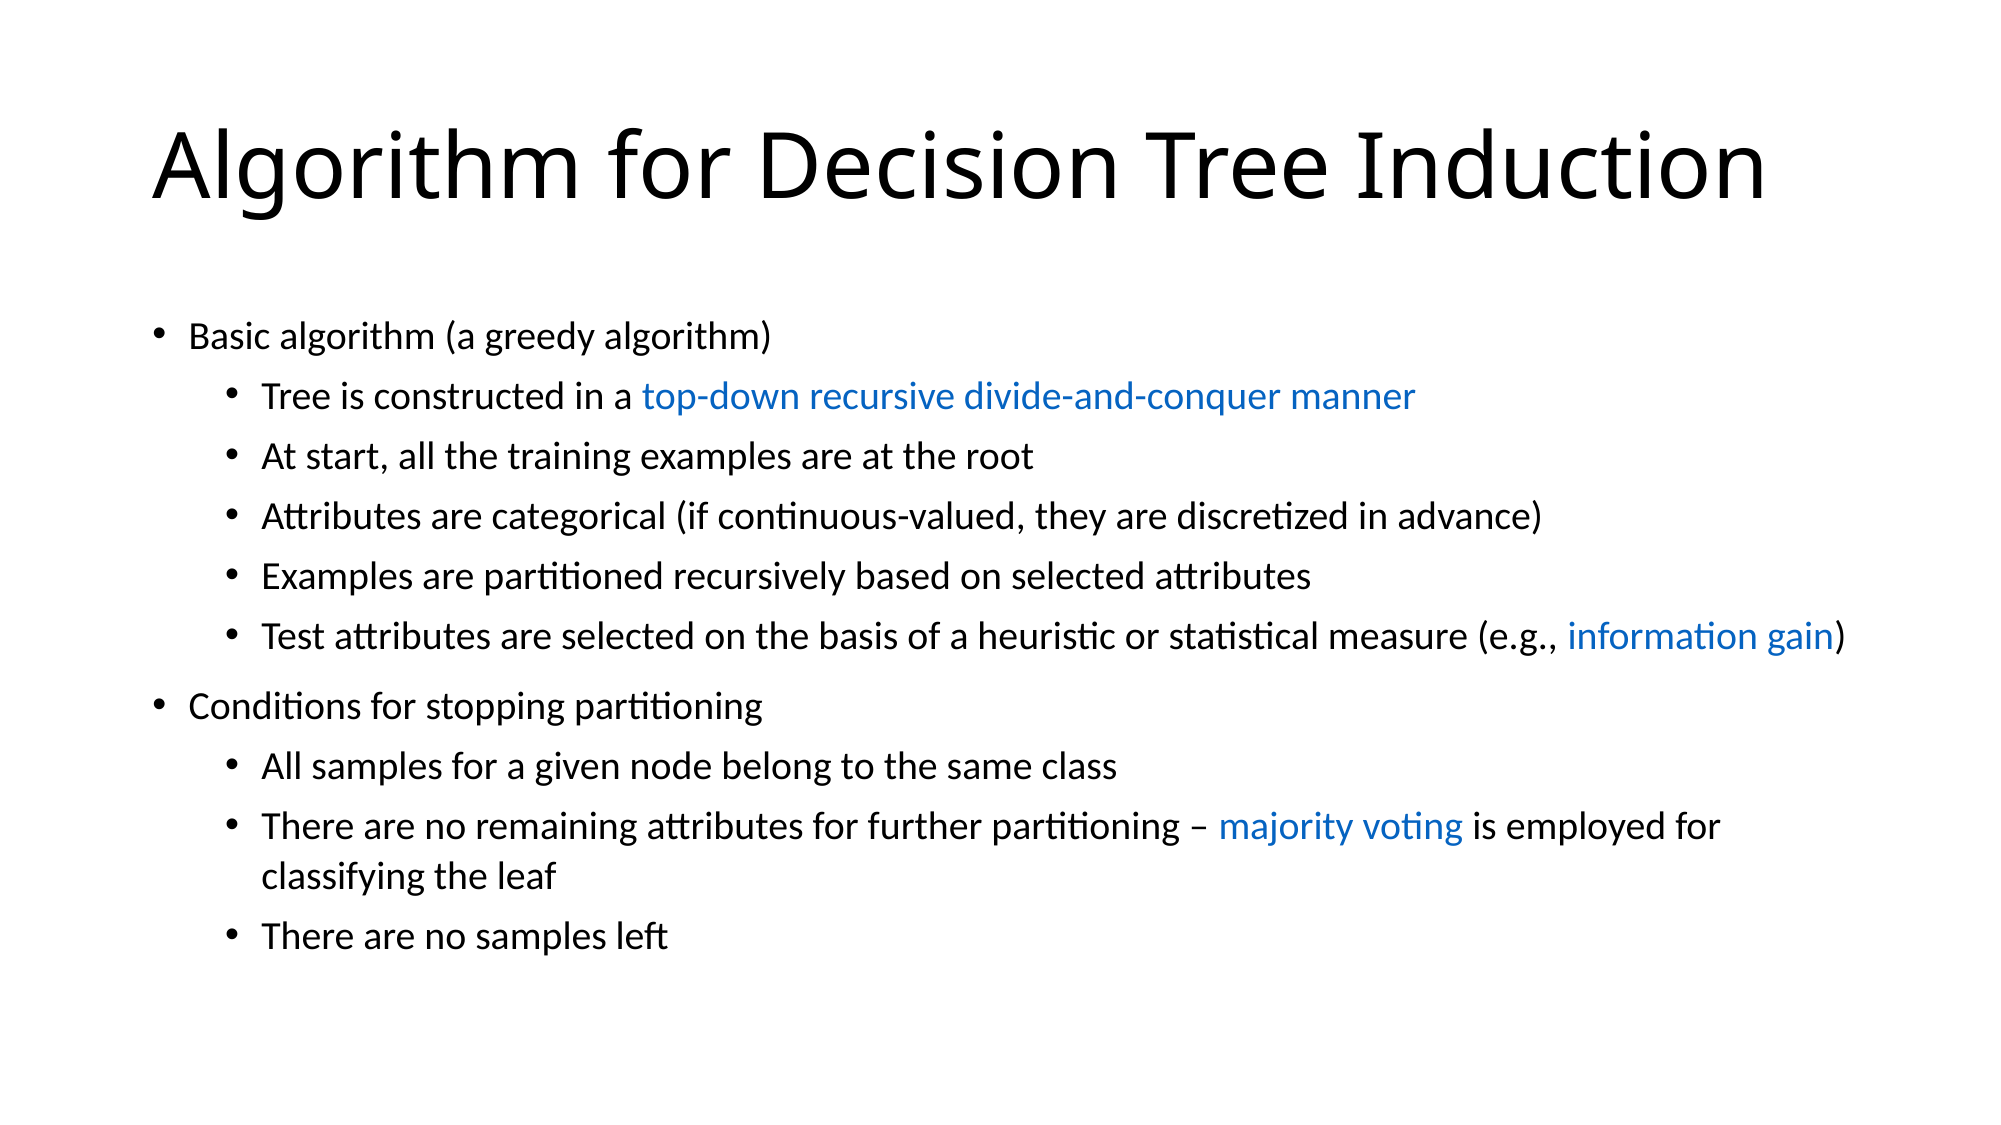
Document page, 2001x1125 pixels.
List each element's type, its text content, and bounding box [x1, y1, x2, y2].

title Algorithm for Decision Tree Induction [137, 59, 1863, 278]
list Basic algorithm (a greedy algorithm) Tree is constructed in a top-down recursive divide-and-conquer manner At start, all the training examples are at the root Attributes are categorical (if continuous-valued, they are discretized in advance) Examples are partitioned recursively based on selected attributes Test attributes are selected on the basis of a heuristic or statistical measure (e.g., information gain) Conditions for stopping partitioning All samples for a given node belong to the same class There are no remaining attributes for further partitioning – majority voting is employed for classifying the leaf There are no samples left [137, 299, 1863, 1014]
